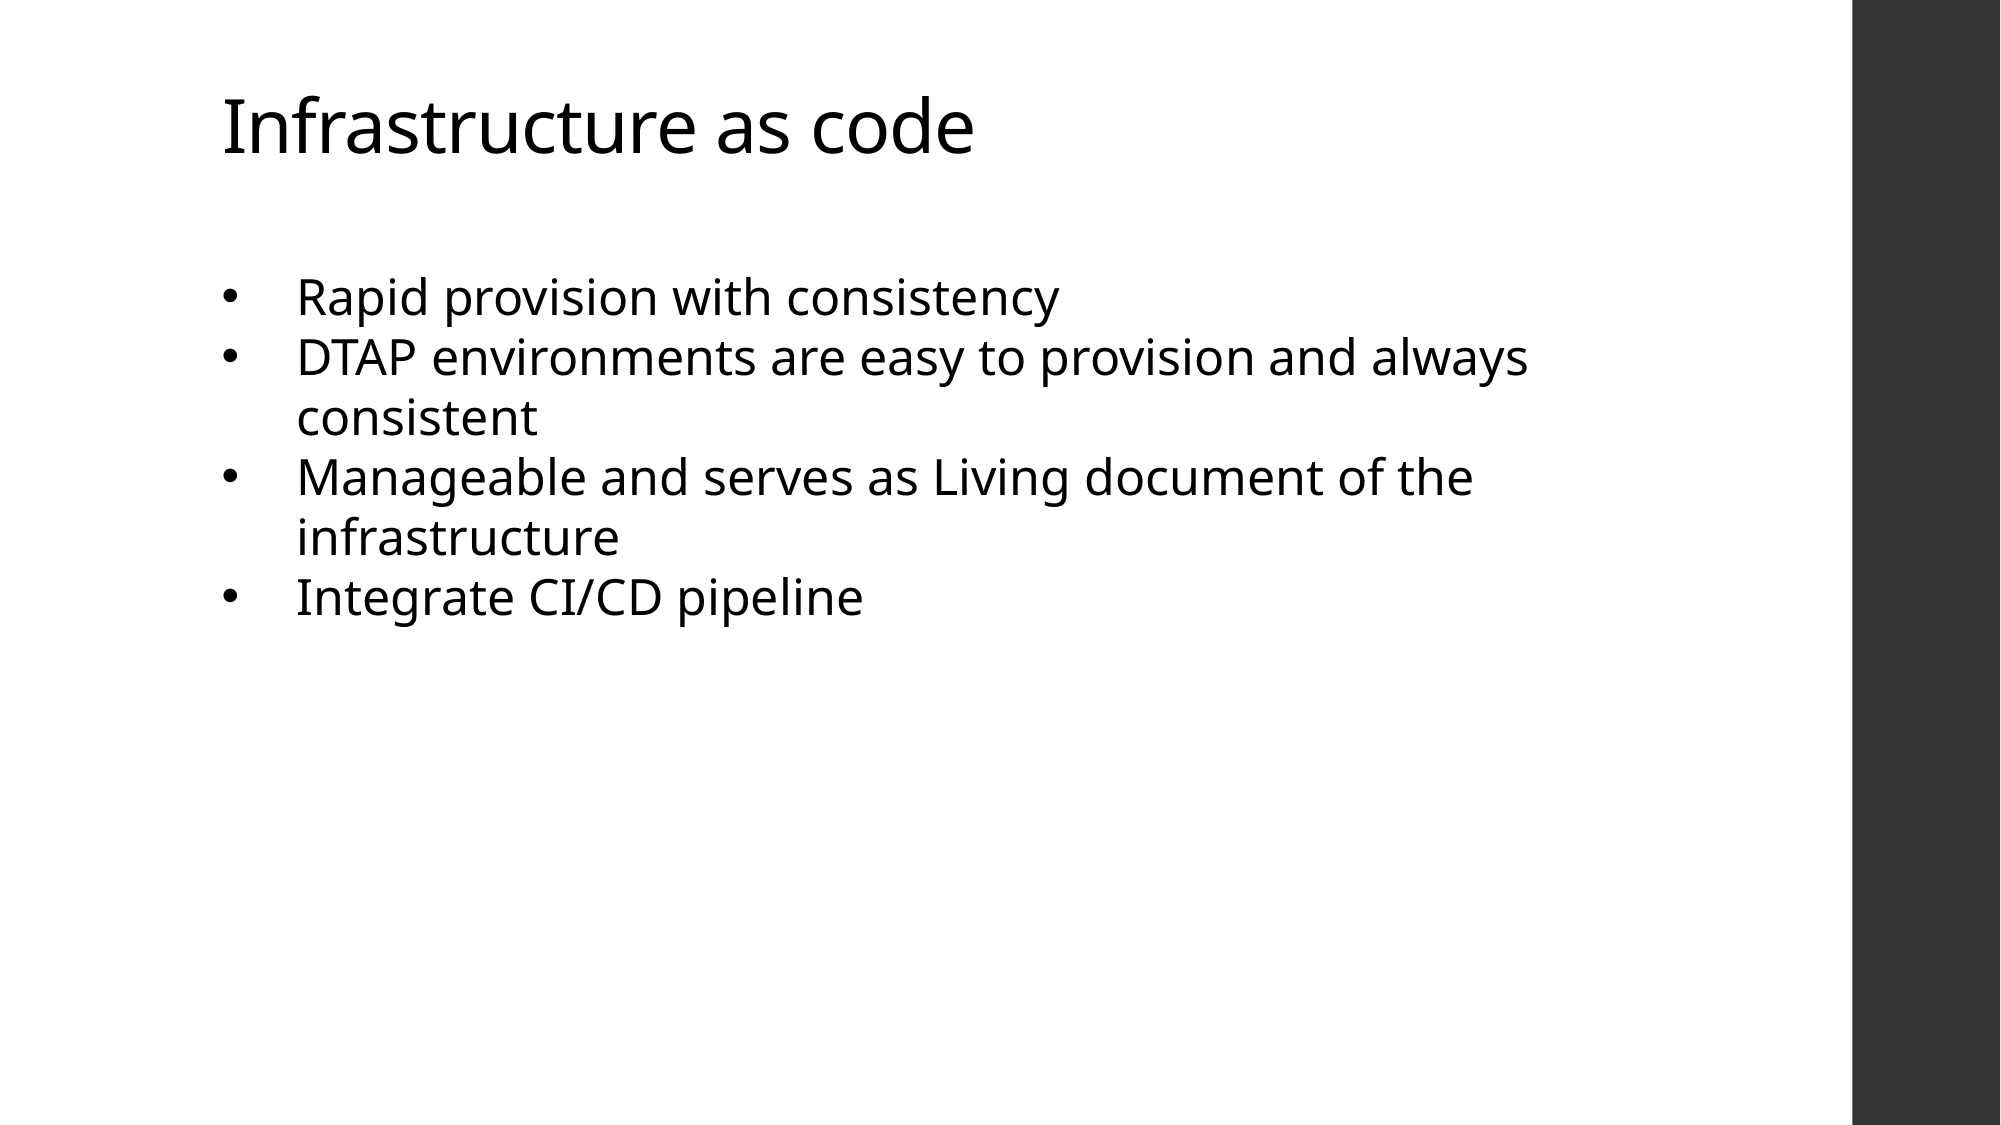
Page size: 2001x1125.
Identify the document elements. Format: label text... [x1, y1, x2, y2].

text_box Rapid provision with consistency DTAP environments are easy to provision and always consistent Manageable and serves as Living document of the infrastructure Integrate CI/CD pipeline [206, 257, 1636, 633]
title Infrastructure as code [206, 60, 1797, 178]
